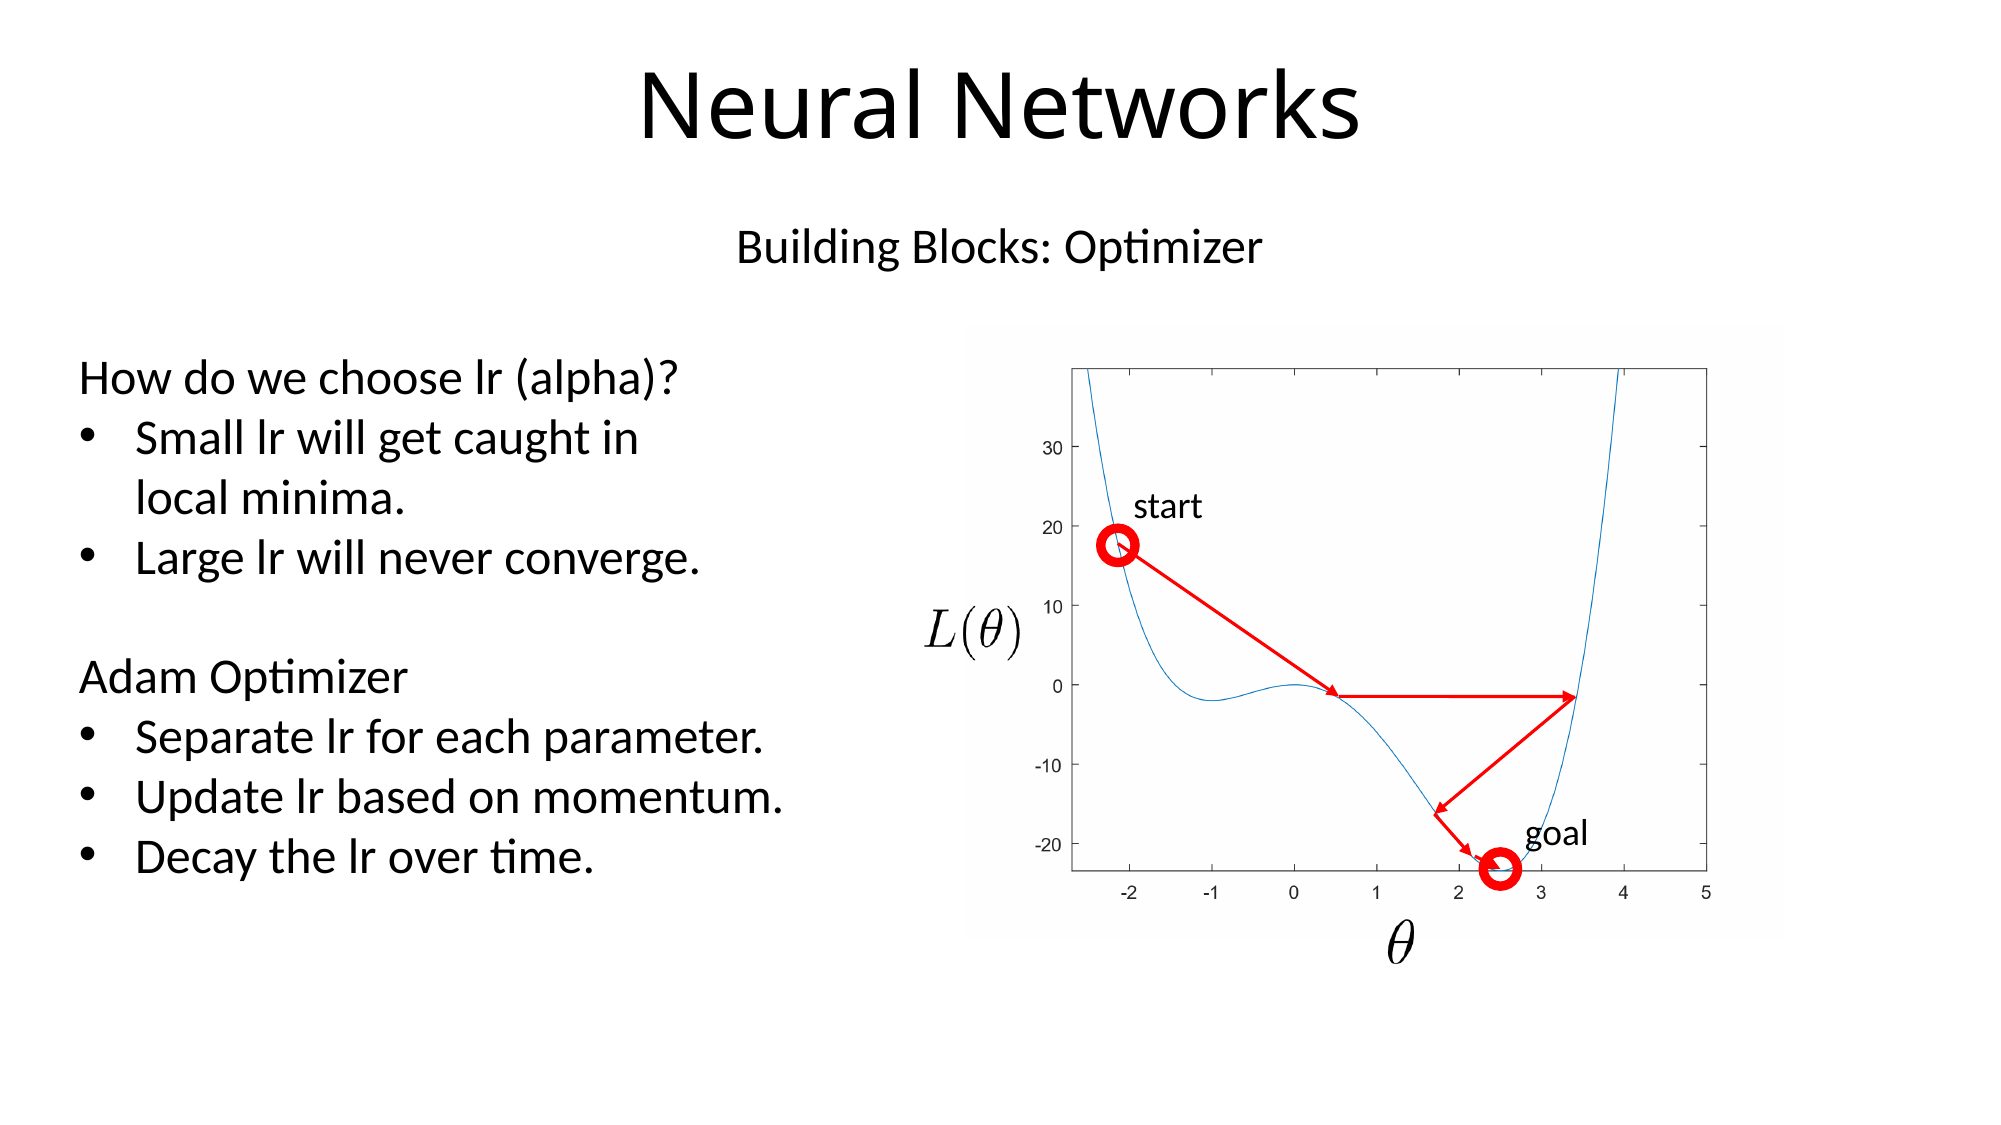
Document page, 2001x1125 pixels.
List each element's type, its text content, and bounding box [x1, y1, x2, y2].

title Neural Networks [137, 0, 1863, 218]
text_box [1434, 696, 1575, 815]
text_box Adam Optimizer Separate lr for each parameter. Update lr based on momentum. Decay the lr over time. [64, 636, 810, 891]
text_box How do we choose lr (alpha)? Small lr will get caught in local minima. Large lr will never converge. [64, 336, 754, 592]
text_box Building Blocks: Optimizer [721, 205, 1279, 281]
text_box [1474, 856, 1501, 869]
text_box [1117, 543, 1339, 697]
picture [921, 323, 1784, 964]
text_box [1434, 813, 1472, 857]
